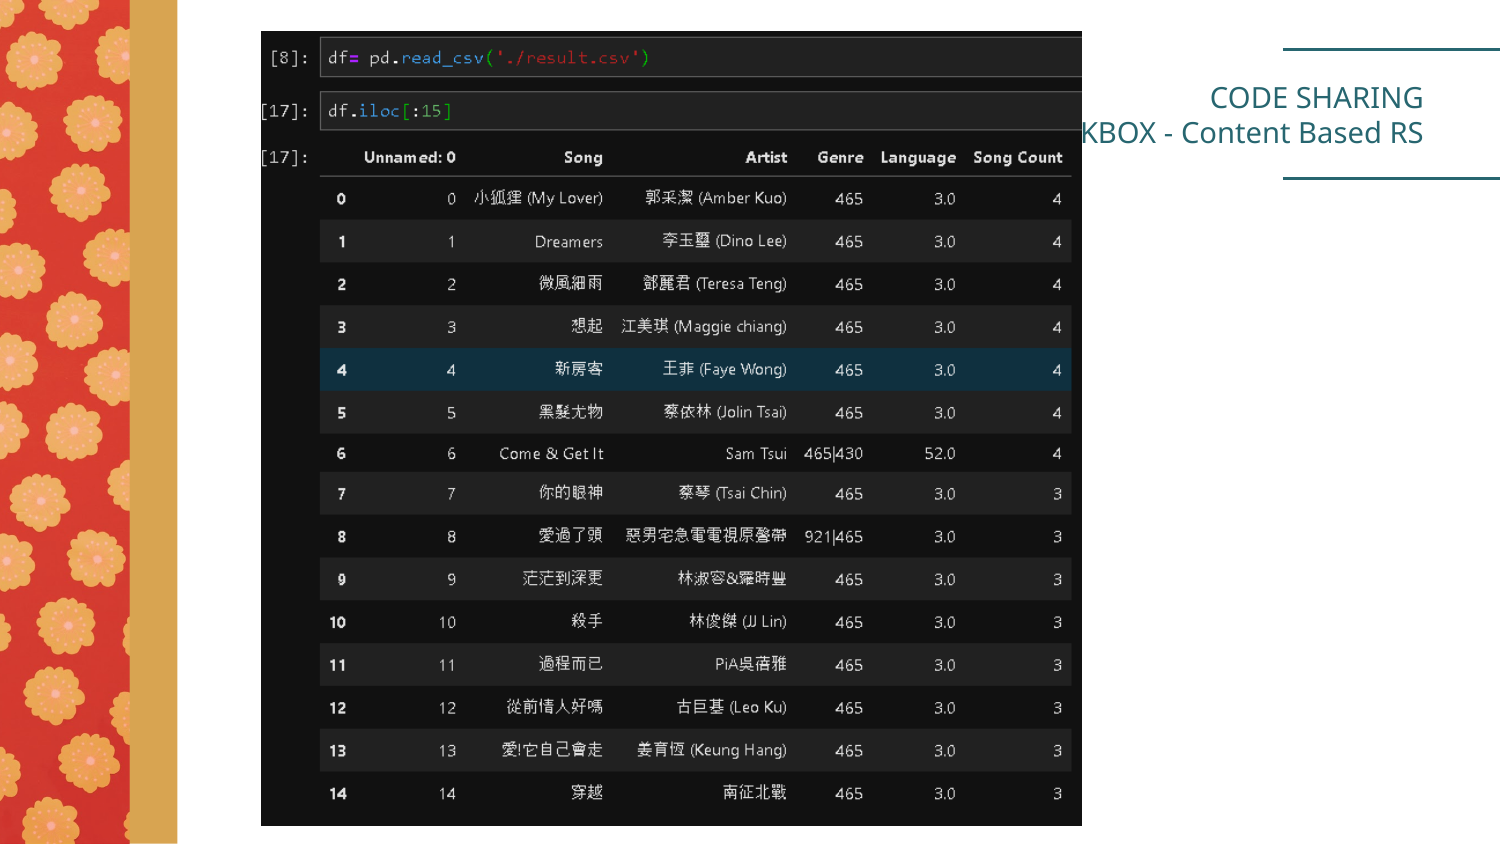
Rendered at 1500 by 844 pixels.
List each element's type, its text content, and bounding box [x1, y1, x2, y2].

title CODE SHARING KKBOX - Content Based RS [828, 18, 1439, 211]
text_box [130, 0, 178, 844]
picture [0, 0, 130, 844]
picture [261, 31, 1082, 826]
